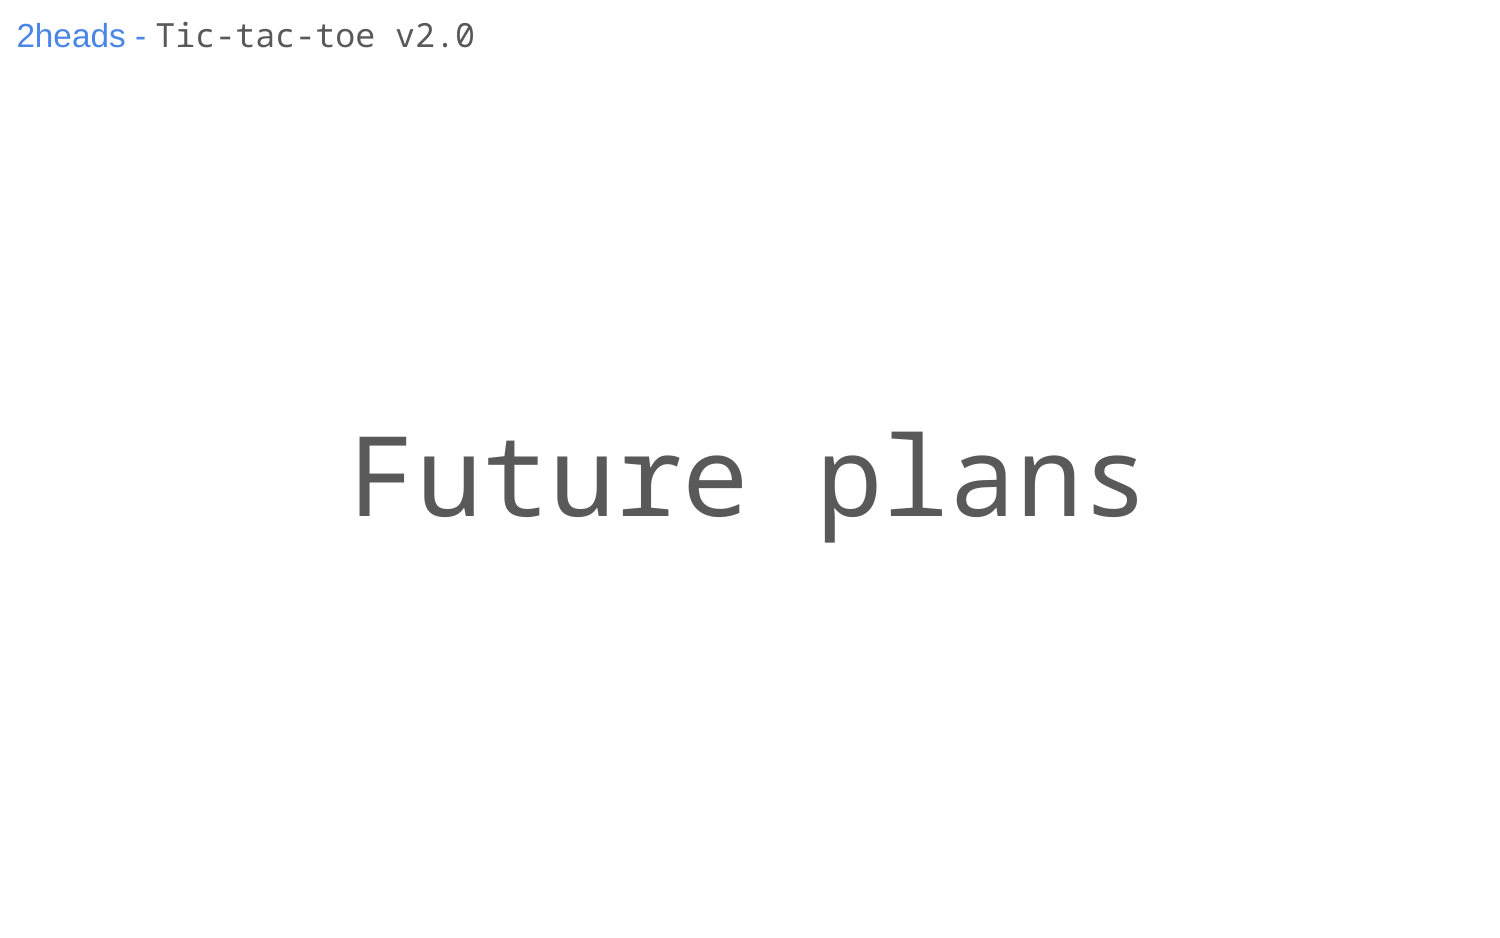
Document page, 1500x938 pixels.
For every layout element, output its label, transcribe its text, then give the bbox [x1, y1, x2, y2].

list Future plans [0, 210, 1500, 715]
title 2heads - Tic-tac-toe v2.0 [0, 0, 1500, 98]
